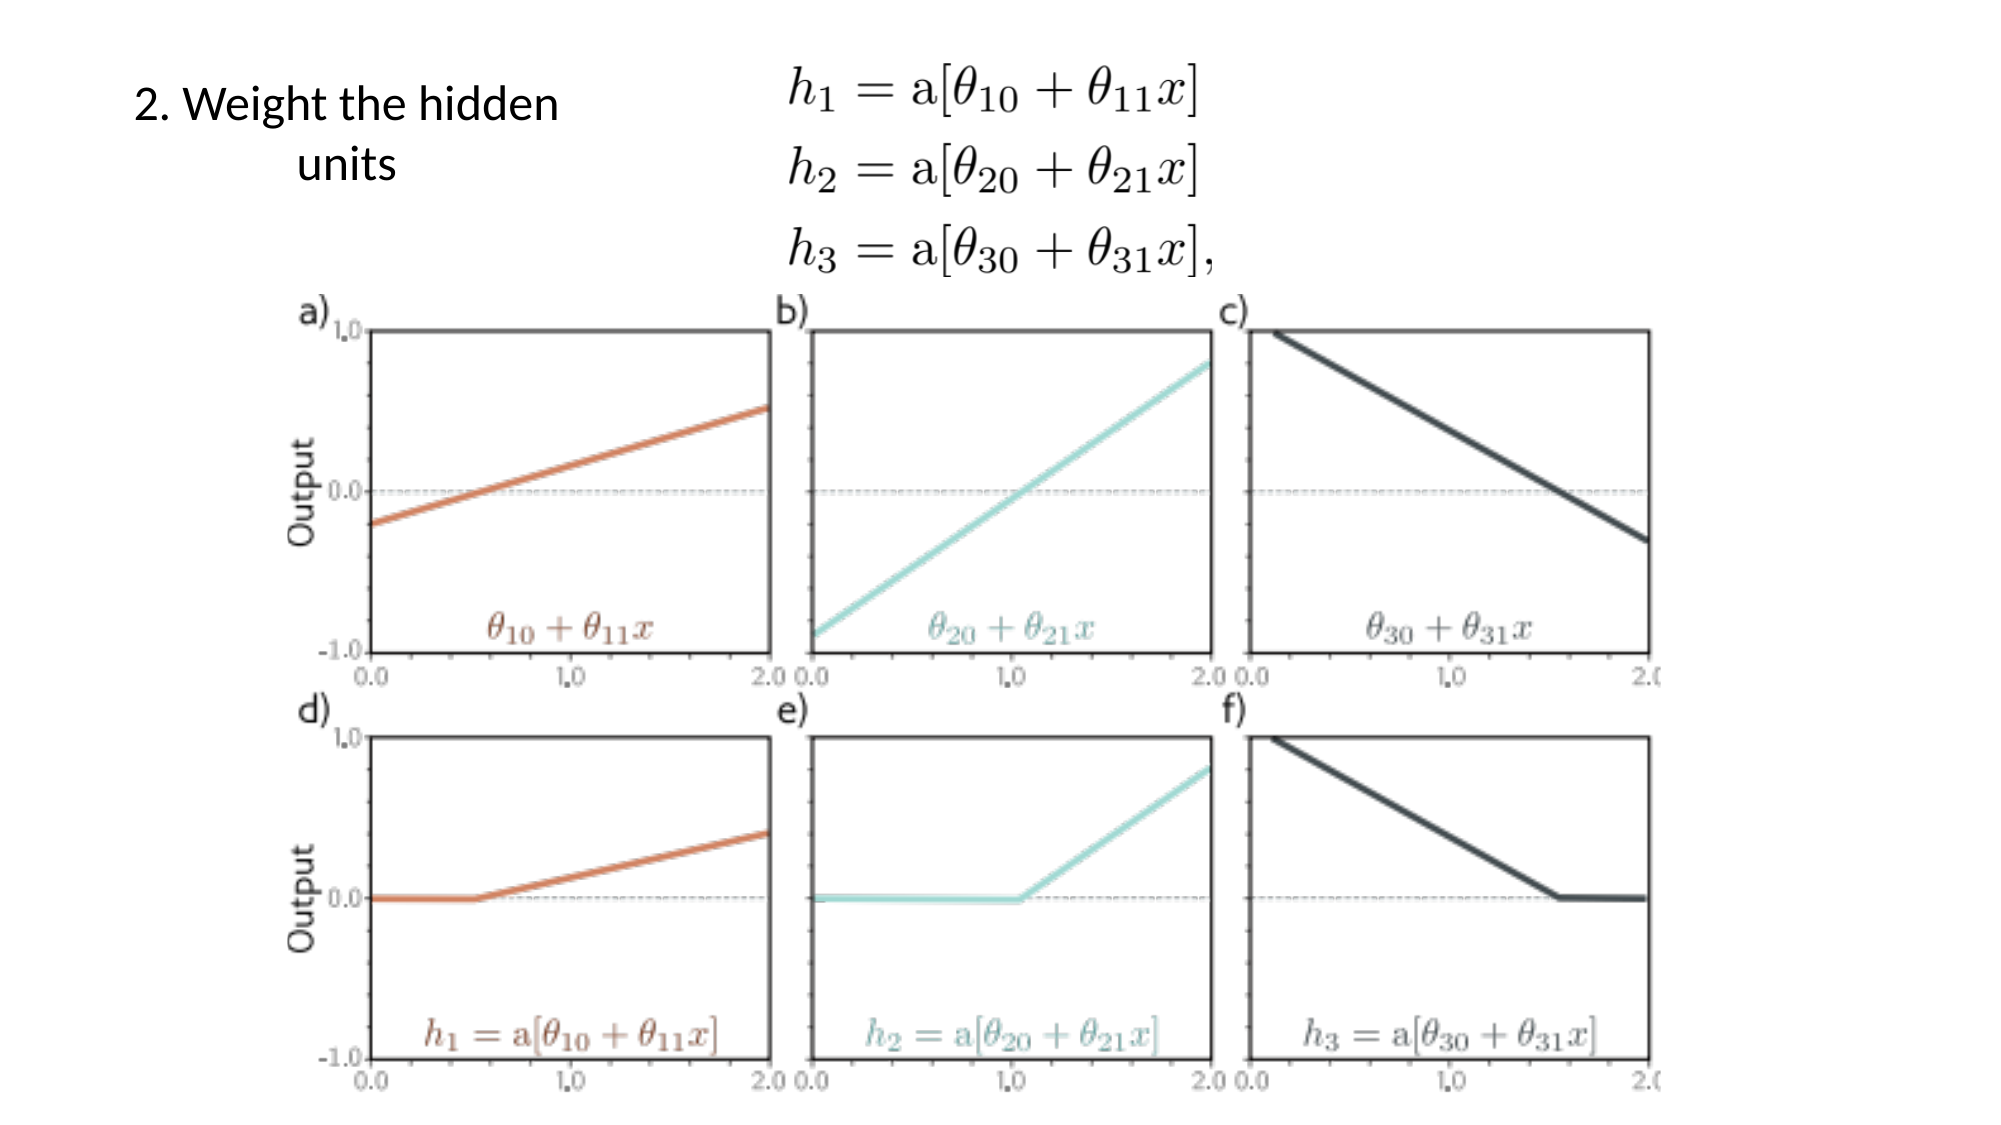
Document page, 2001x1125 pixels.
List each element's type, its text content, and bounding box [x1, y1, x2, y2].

picture [788, 62, 1212, 277]
text_box 2. Weight the hidden units [102, 62, 592, 198]
picture [287, 294, 1661, 1096]
